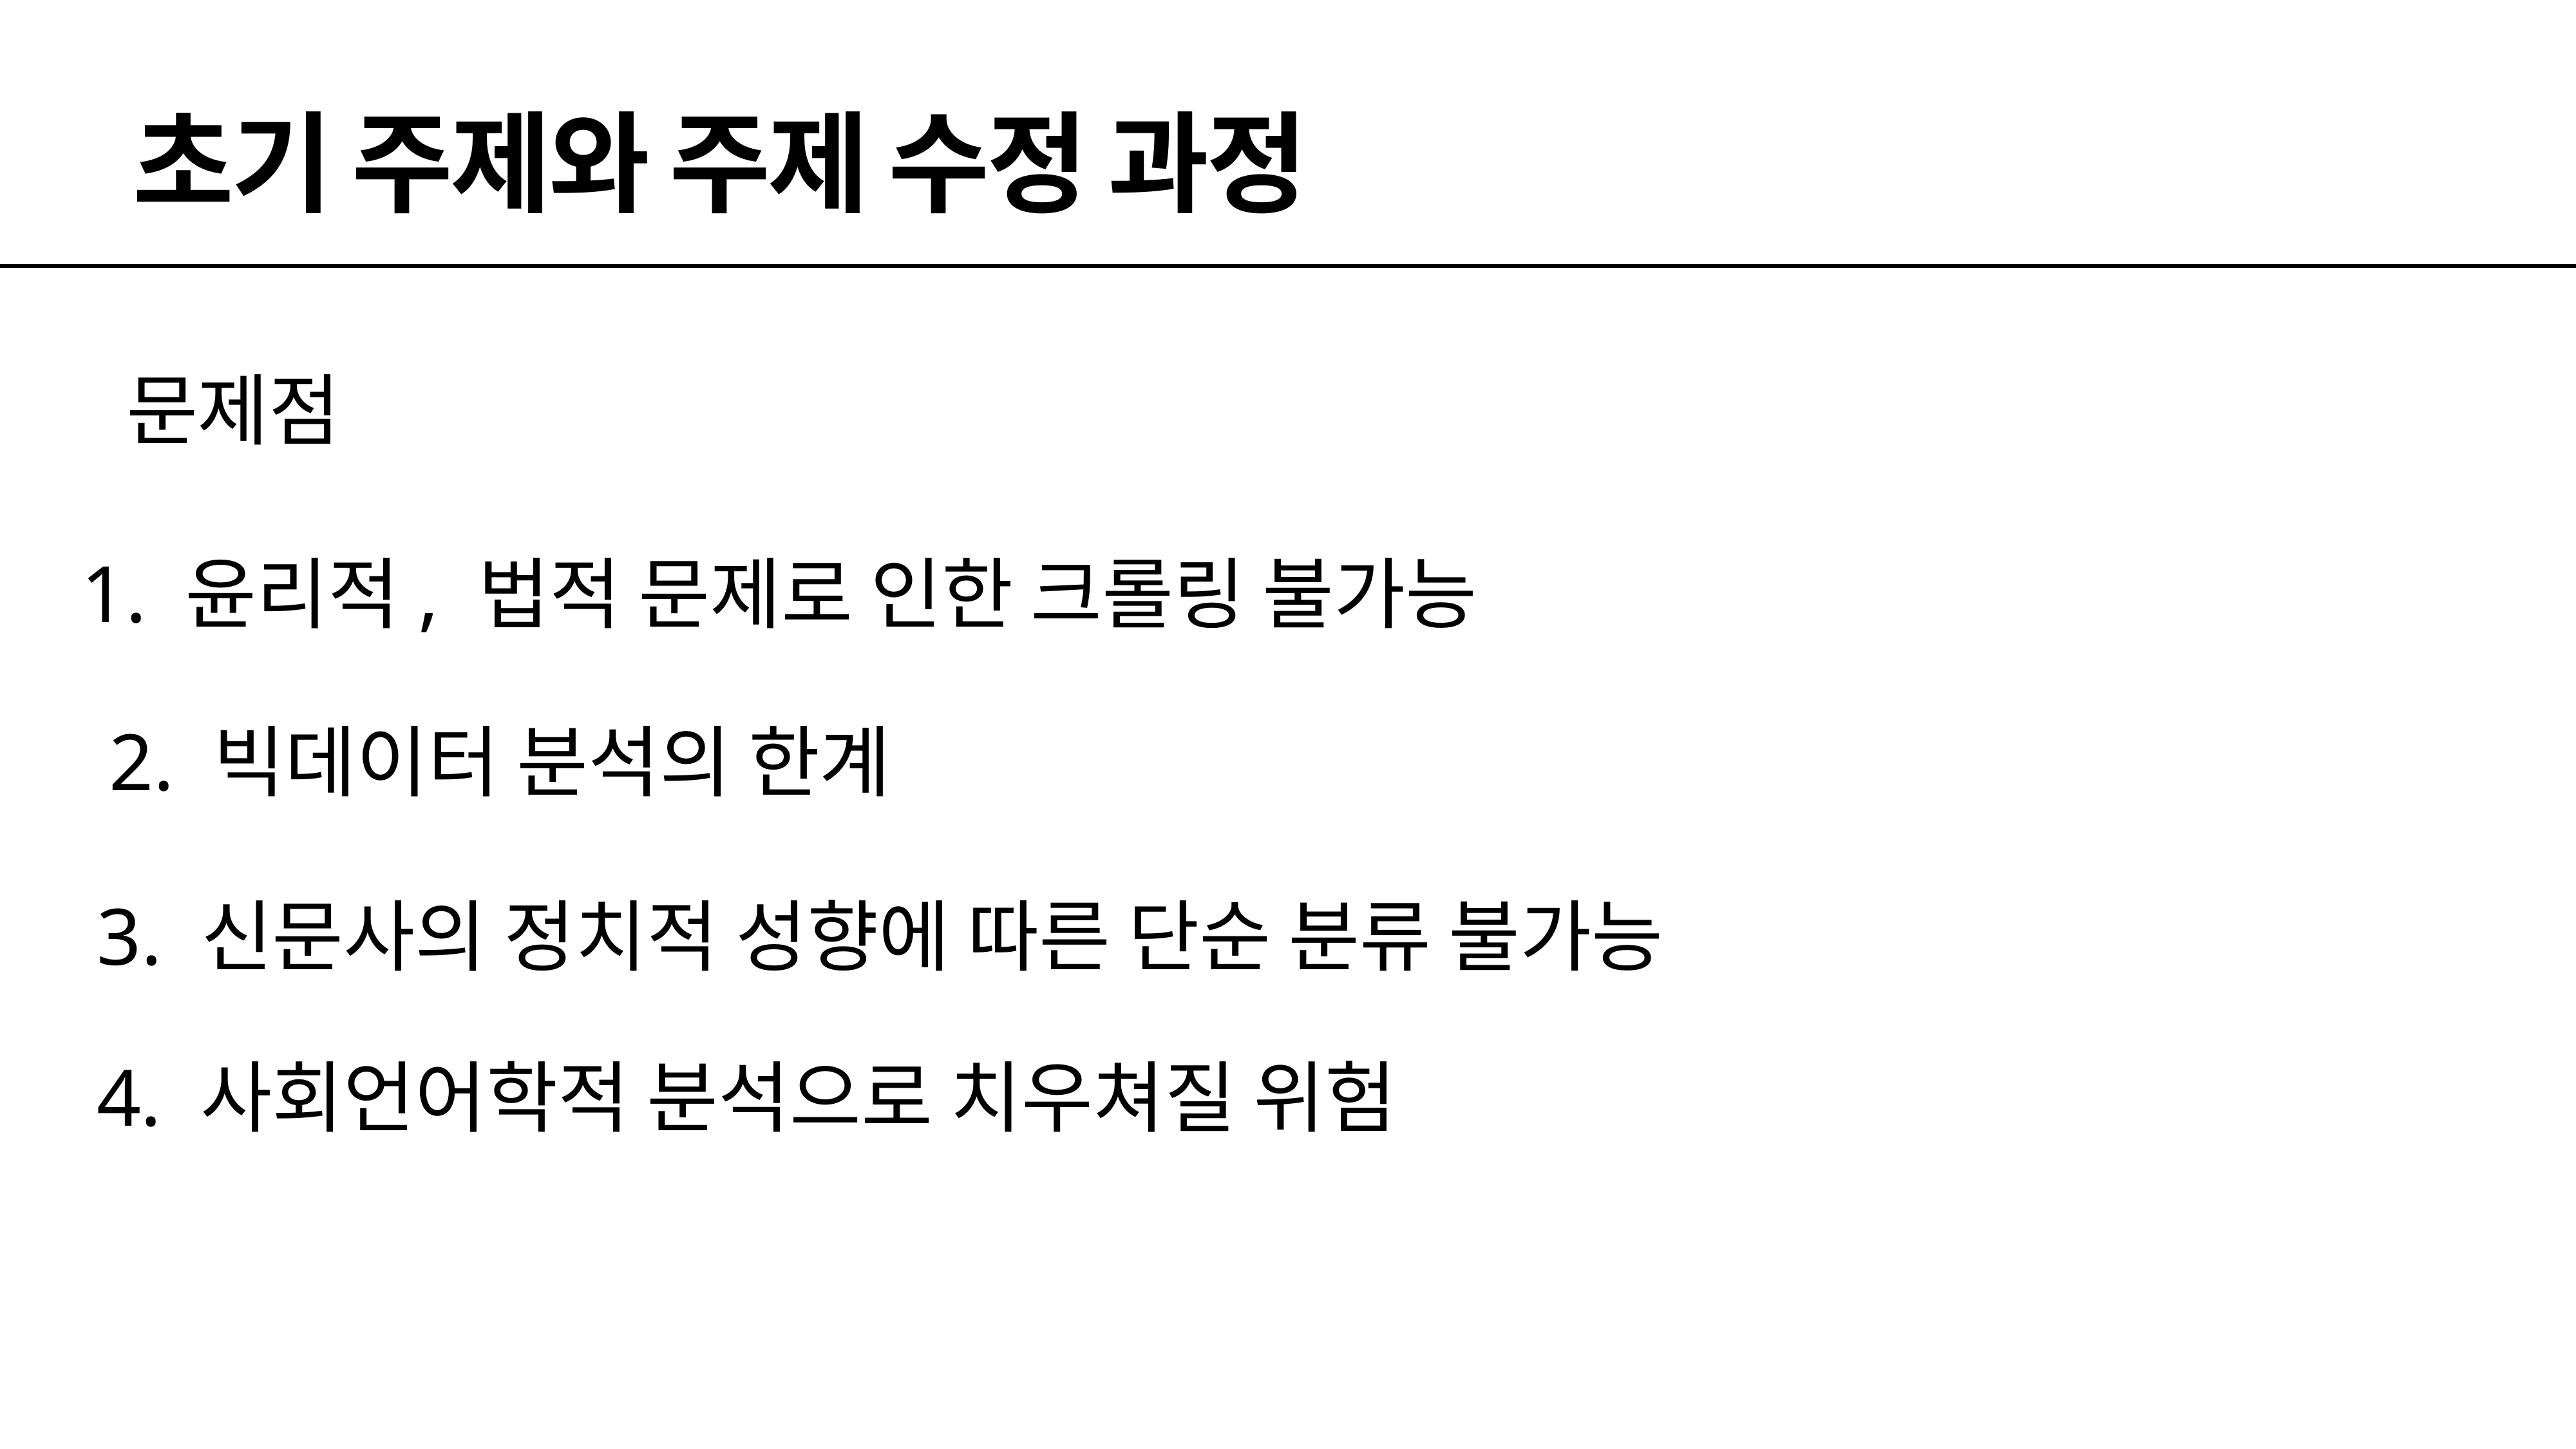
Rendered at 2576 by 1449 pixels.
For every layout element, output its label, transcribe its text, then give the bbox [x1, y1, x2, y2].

text_box 4. 사회언어학적 분석으로 치우쳐질 위험 [91, 1053, 1403, 1148]
text_box 문제점 [120, 366, 346, 461]
title 초기 주제와 주제 수정 과정 [127, 113, 2449, 266]
text_box 1. 윤리적, 법적 문제로 인한 크롤링 불가능 [75, 549, 1482, 645]
text_box 2. 빅데이터 분석의 한계 [104, 717, 897, 813]
text_box 3. 신문사의 정치적 성향에 따른 단순 분류 불가능 [91, 892, 1669, 987]
